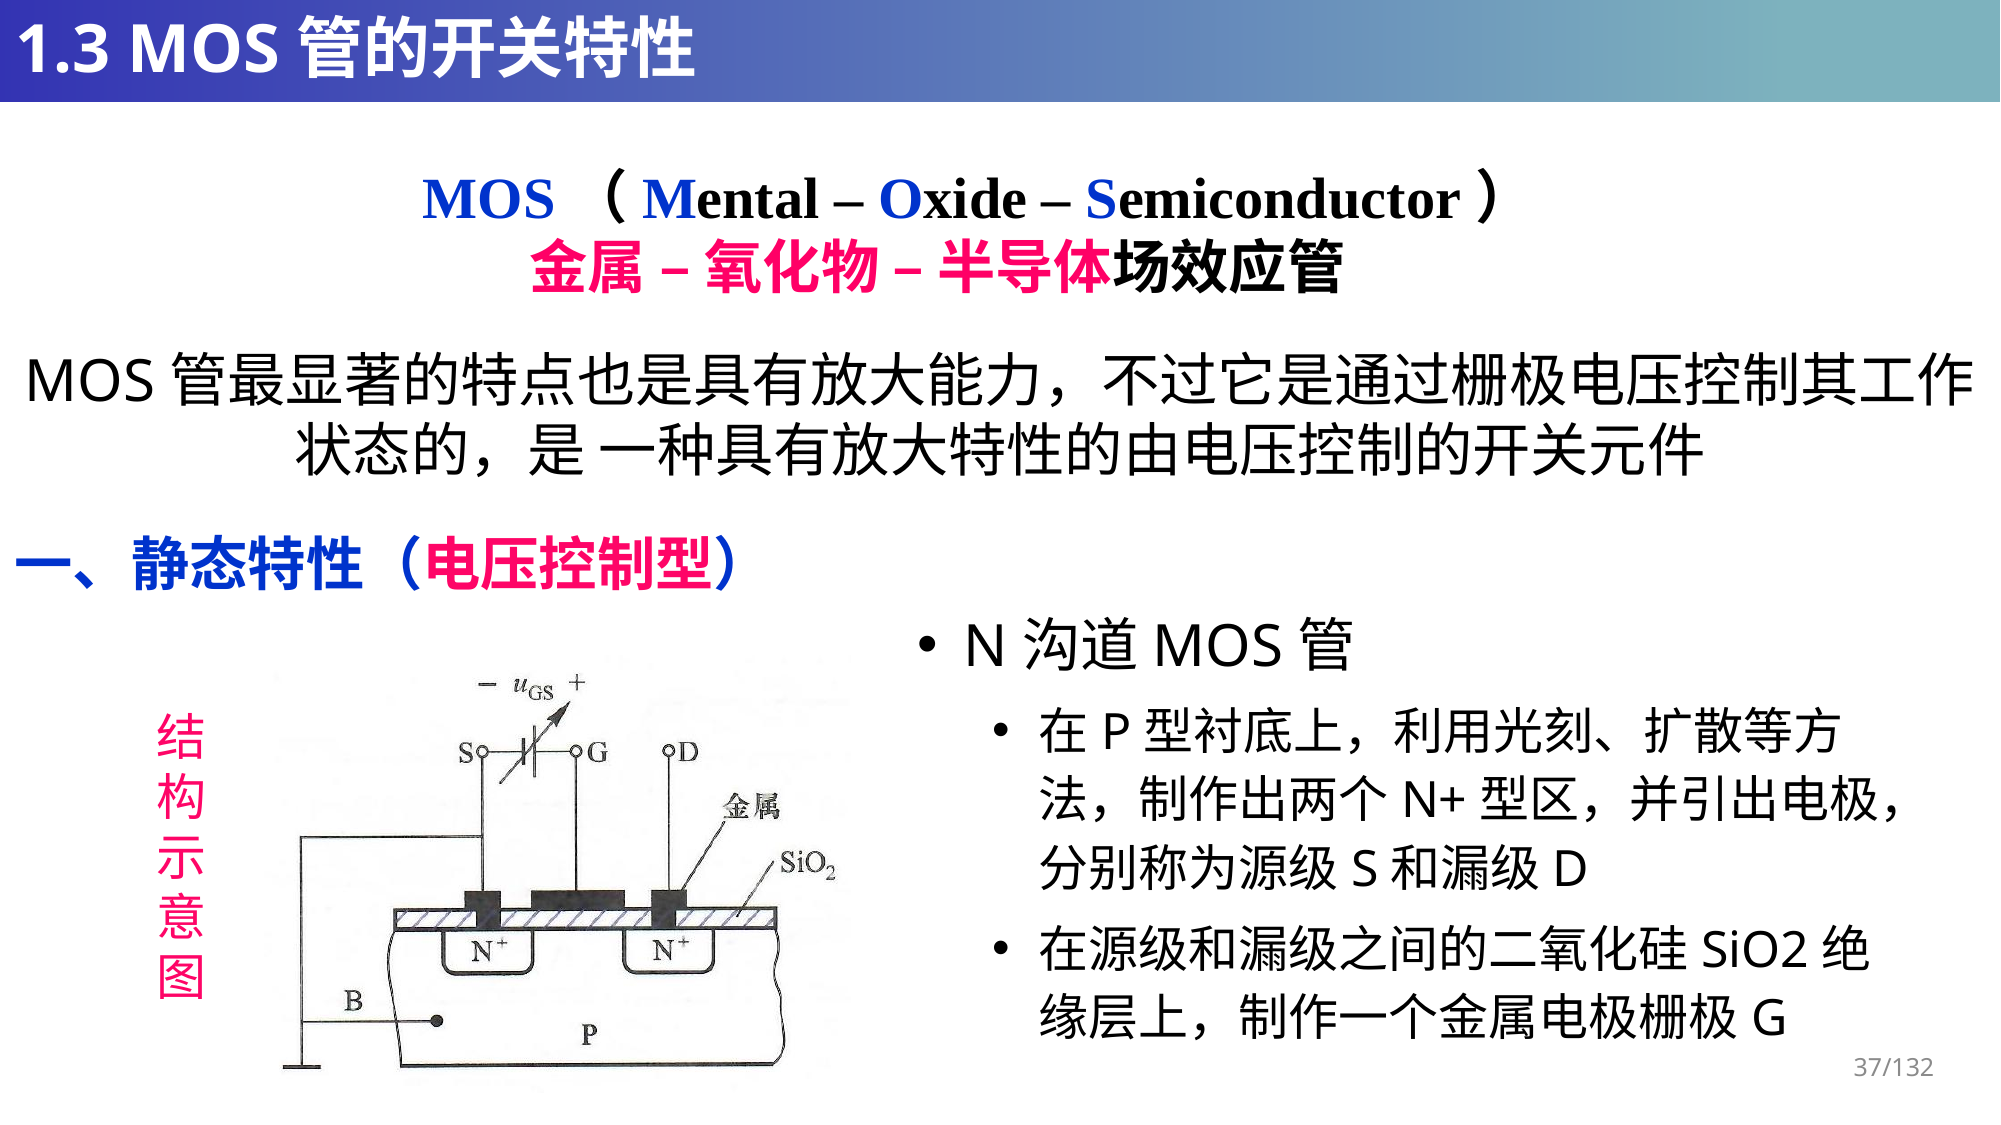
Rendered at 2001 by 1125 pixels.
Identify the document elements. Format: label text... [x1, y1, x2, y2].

text_box N沟道MOS管 在P型衬底上，利用光刻、扩散等方法，制作出两个N+型区，并引出电极，分别称为源级S和漏级D 在源级和漏级之间的二氧化硅SiO2绝缘层上，制作一个金属电极栅极G [902, 591, 1900, 1053]
text_box 结构示意图 [141, 698, 213, 1014]
text_box MOS（Mental – Oxide – Semiconductor） 金属 – 氧化物 – 半导体场效应管 [408, 152, 1592, 308]
title 1.3 MOS管的开关特性 [0, 0, 2000, 102]
slide_number 37/132 [1797, 1038, 1950, 1099]
picture [264, 655, 851, 1093]
text_box 一、静态特性（电压控制型） [0, 519, 2000, 605]
